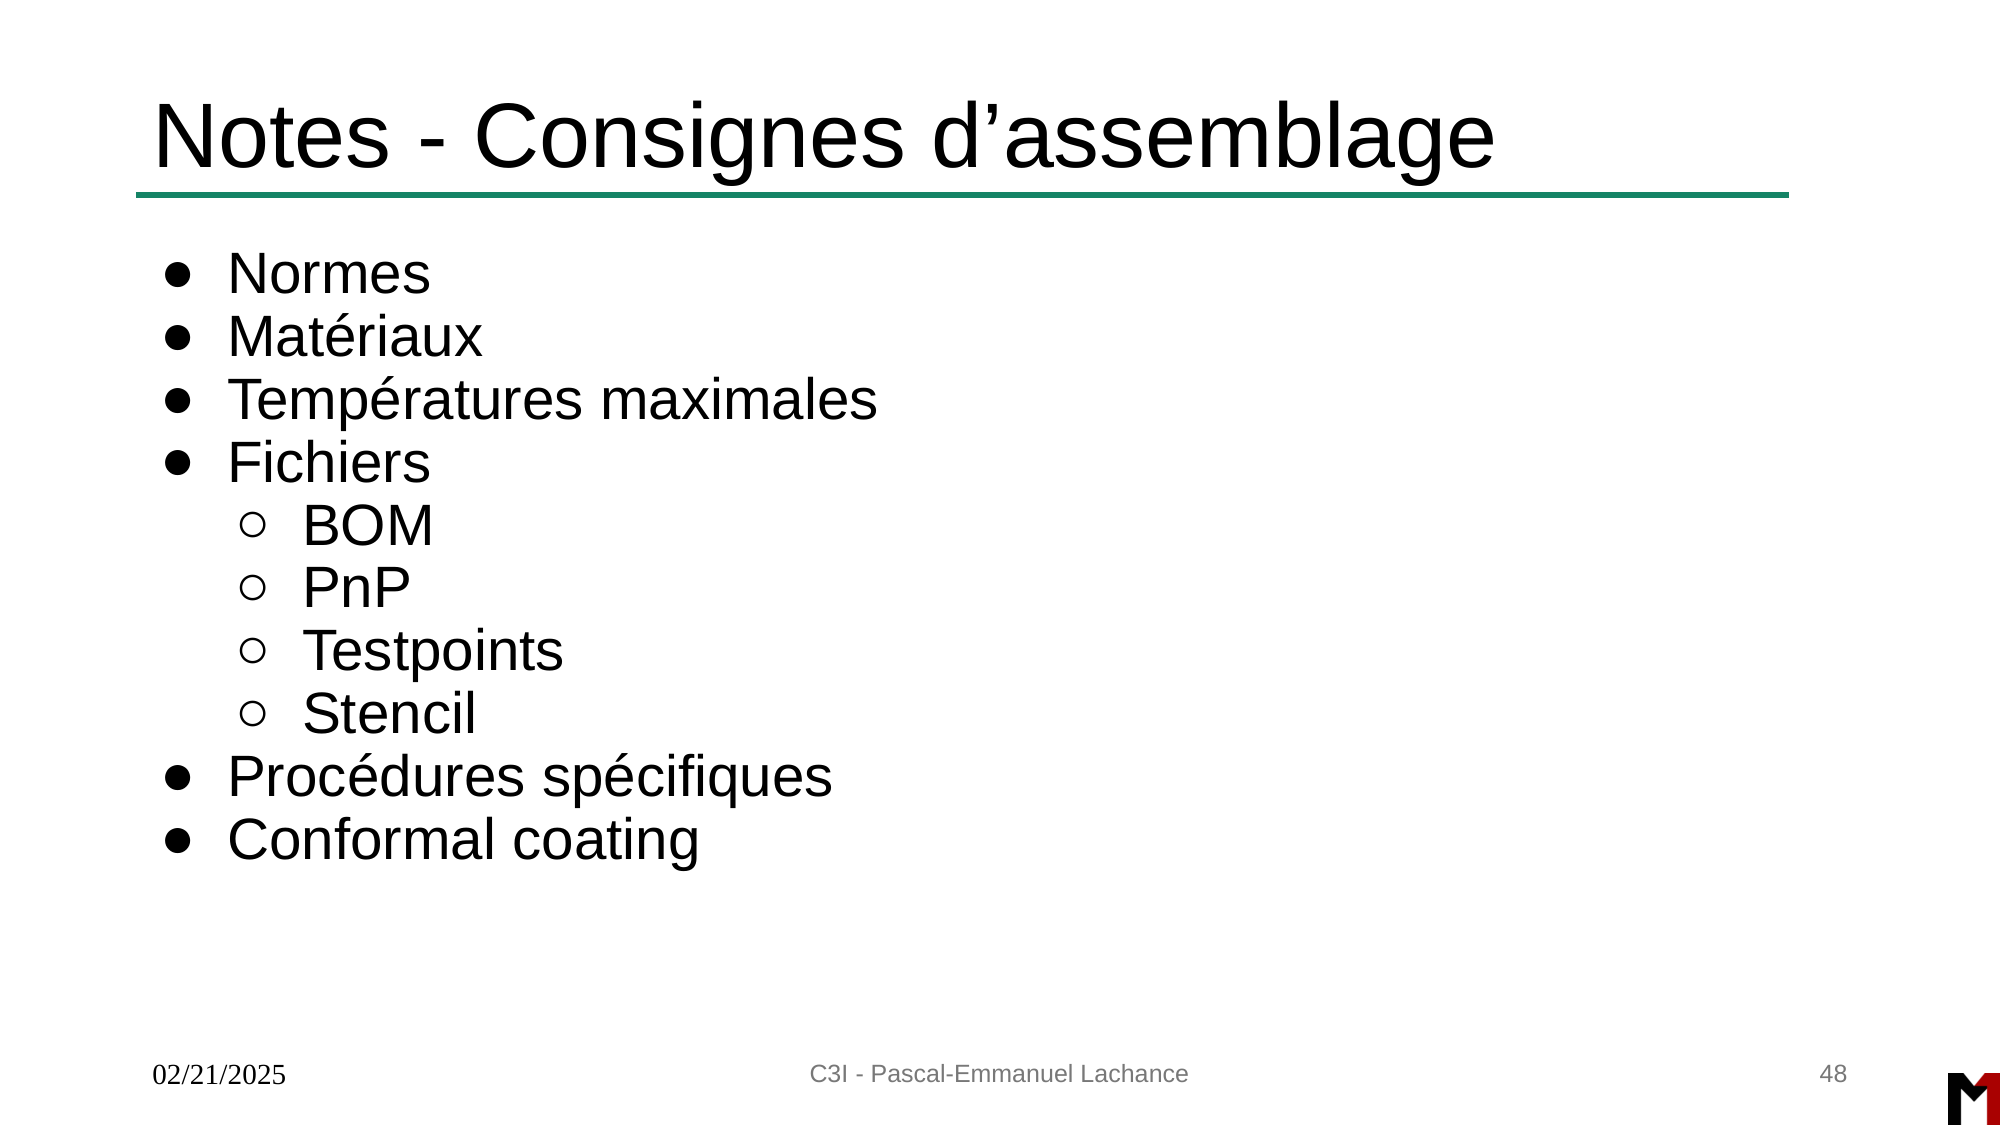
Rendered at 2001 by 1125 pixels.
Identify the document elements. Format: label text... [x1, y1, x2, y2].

footer C3I - Pascal-Emmanuel Lachance [662, 1042, 1338, 1103]
list Normes Matériaux Températures maximales Fichiers BOM PnP Testpoints Stencil Procédures spécifiques Conformal coating [137, 236, 1863, 1043]
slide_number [137, 1042, 588, 1103]
slide_number ‹#› [1412, 1042, 1863, 1103]
title Notes - Consignes d’assemblage [137, 29, 1863, 236]
picture [1948, 1073, 2000, 1125]
